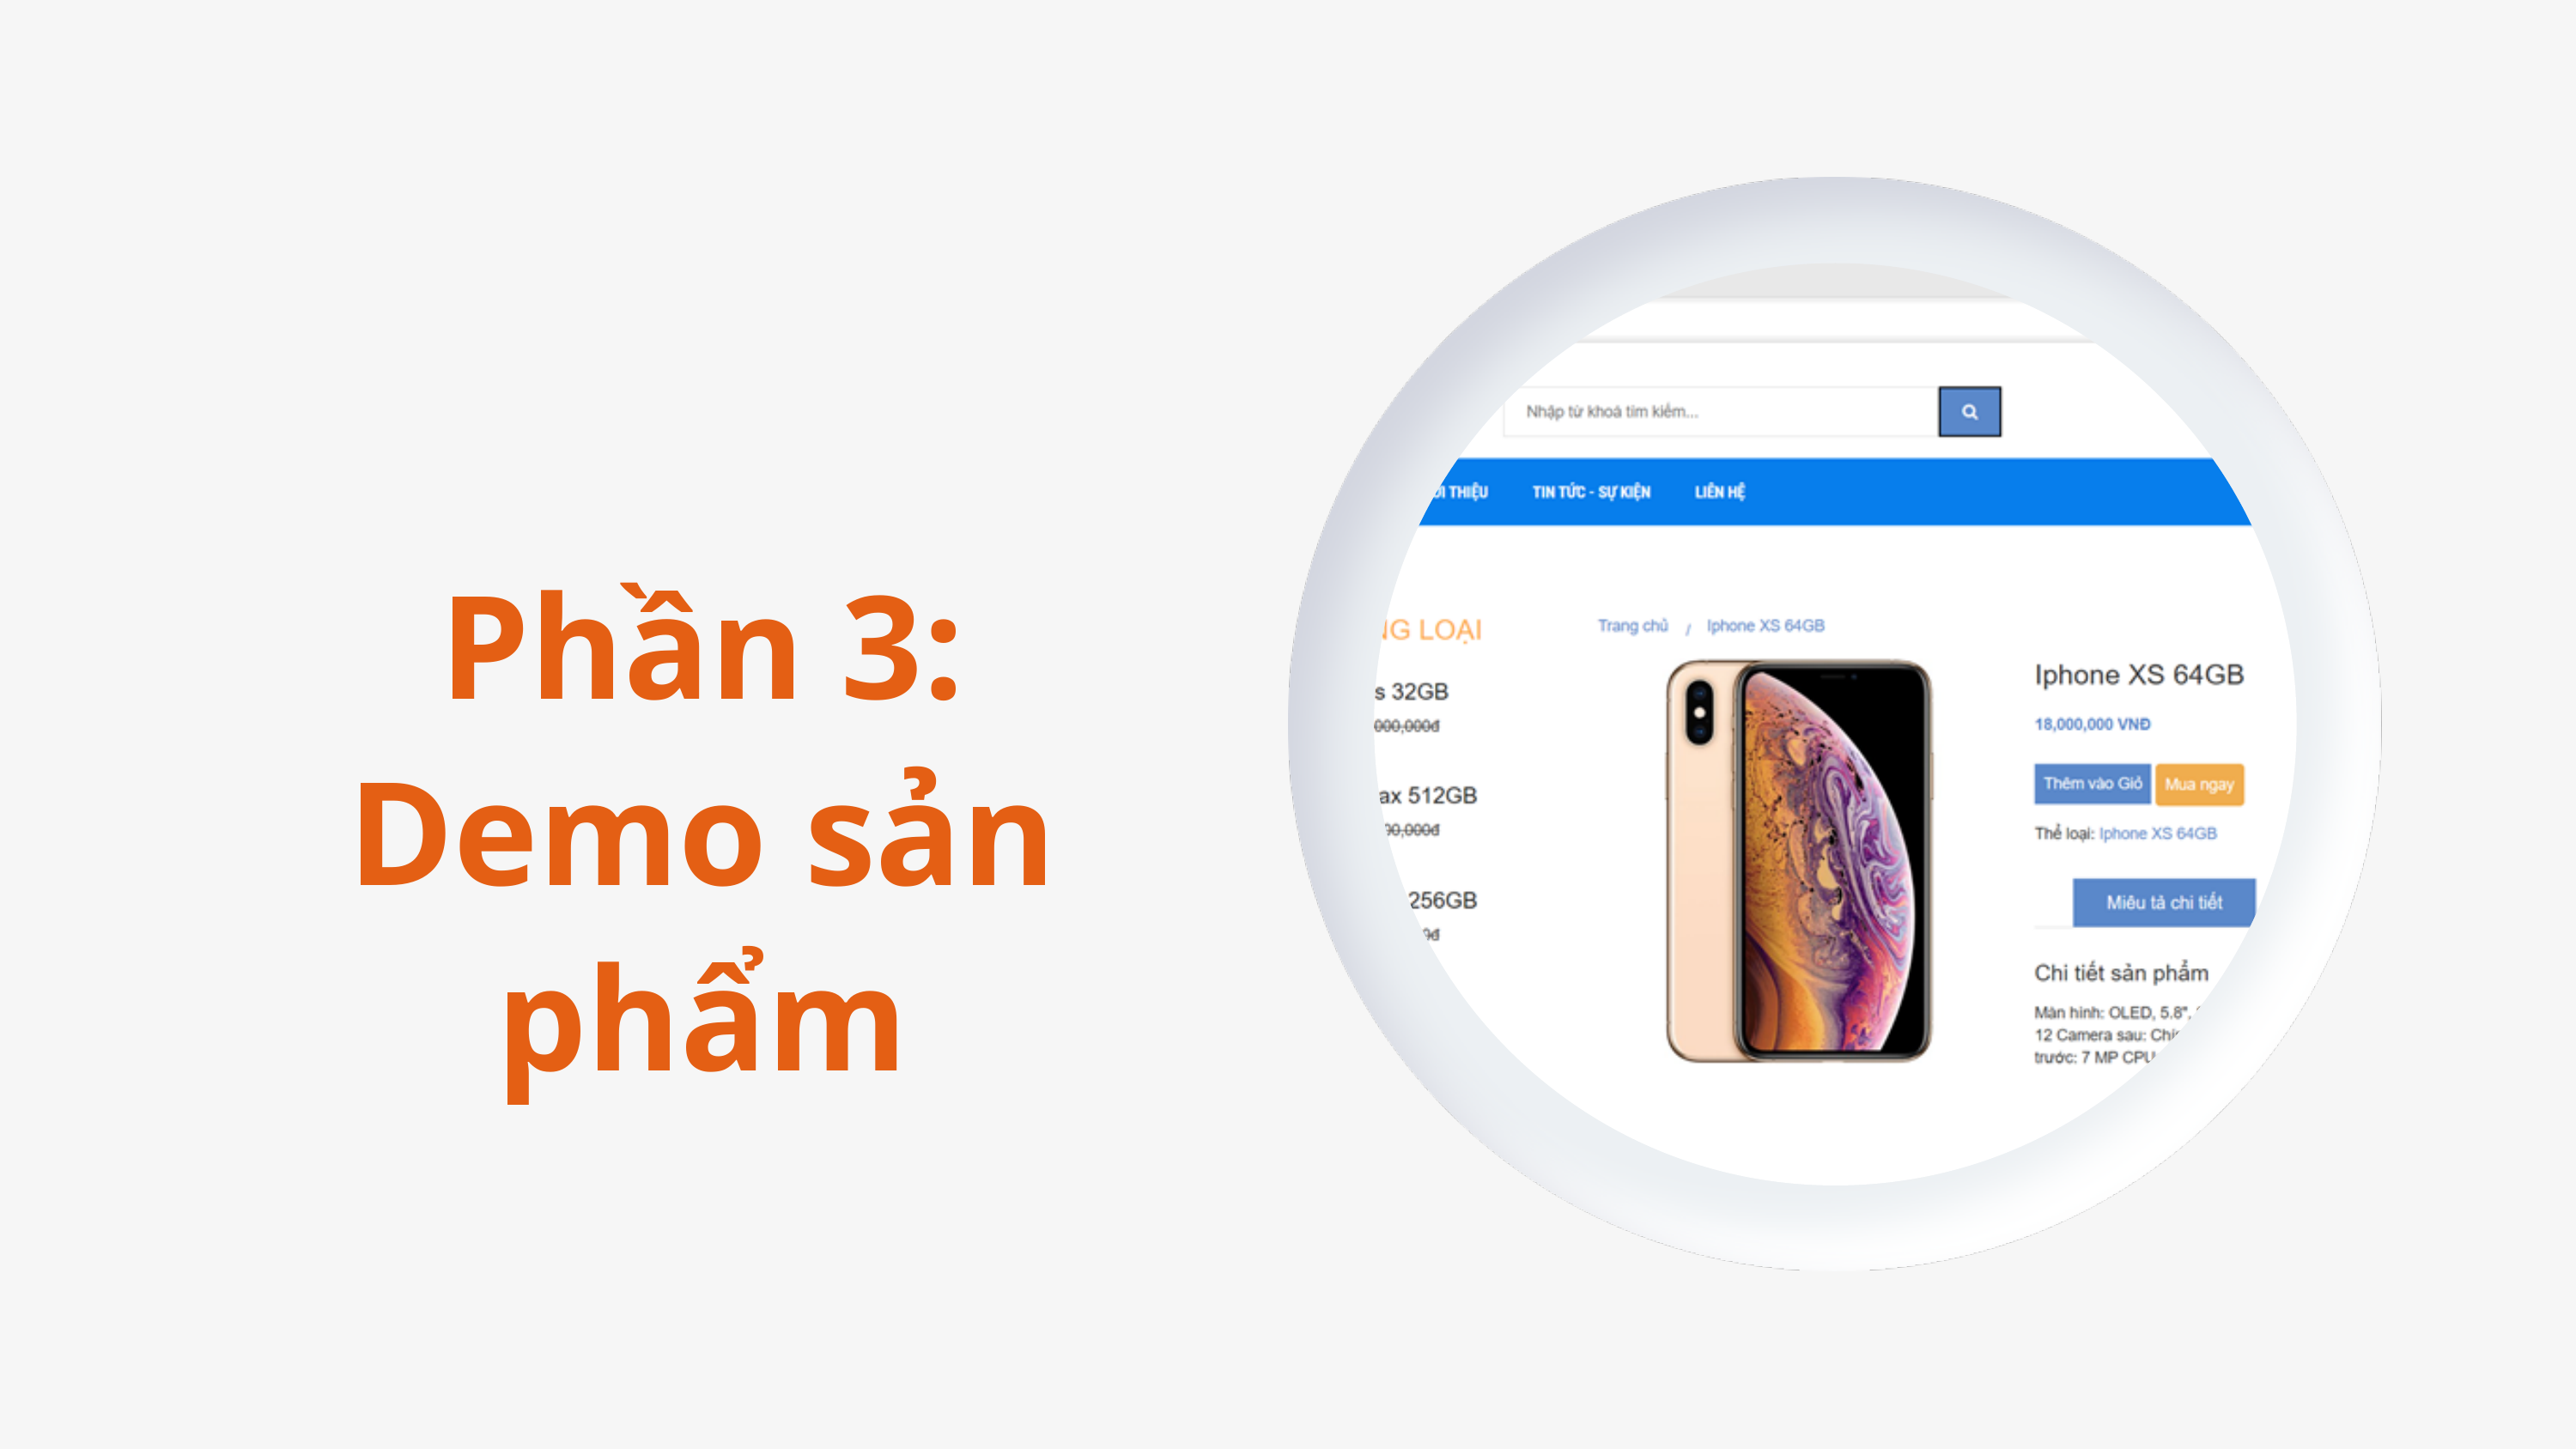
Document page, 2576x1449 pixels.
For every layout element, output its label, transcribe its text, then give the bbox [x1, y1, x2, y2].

picture [1287, 177, 2384, 1271]
text_box Phần 3: Demo sản phẩm [258, 542, 1147, 1100]
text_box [1373, 263, 2297, 1186]
